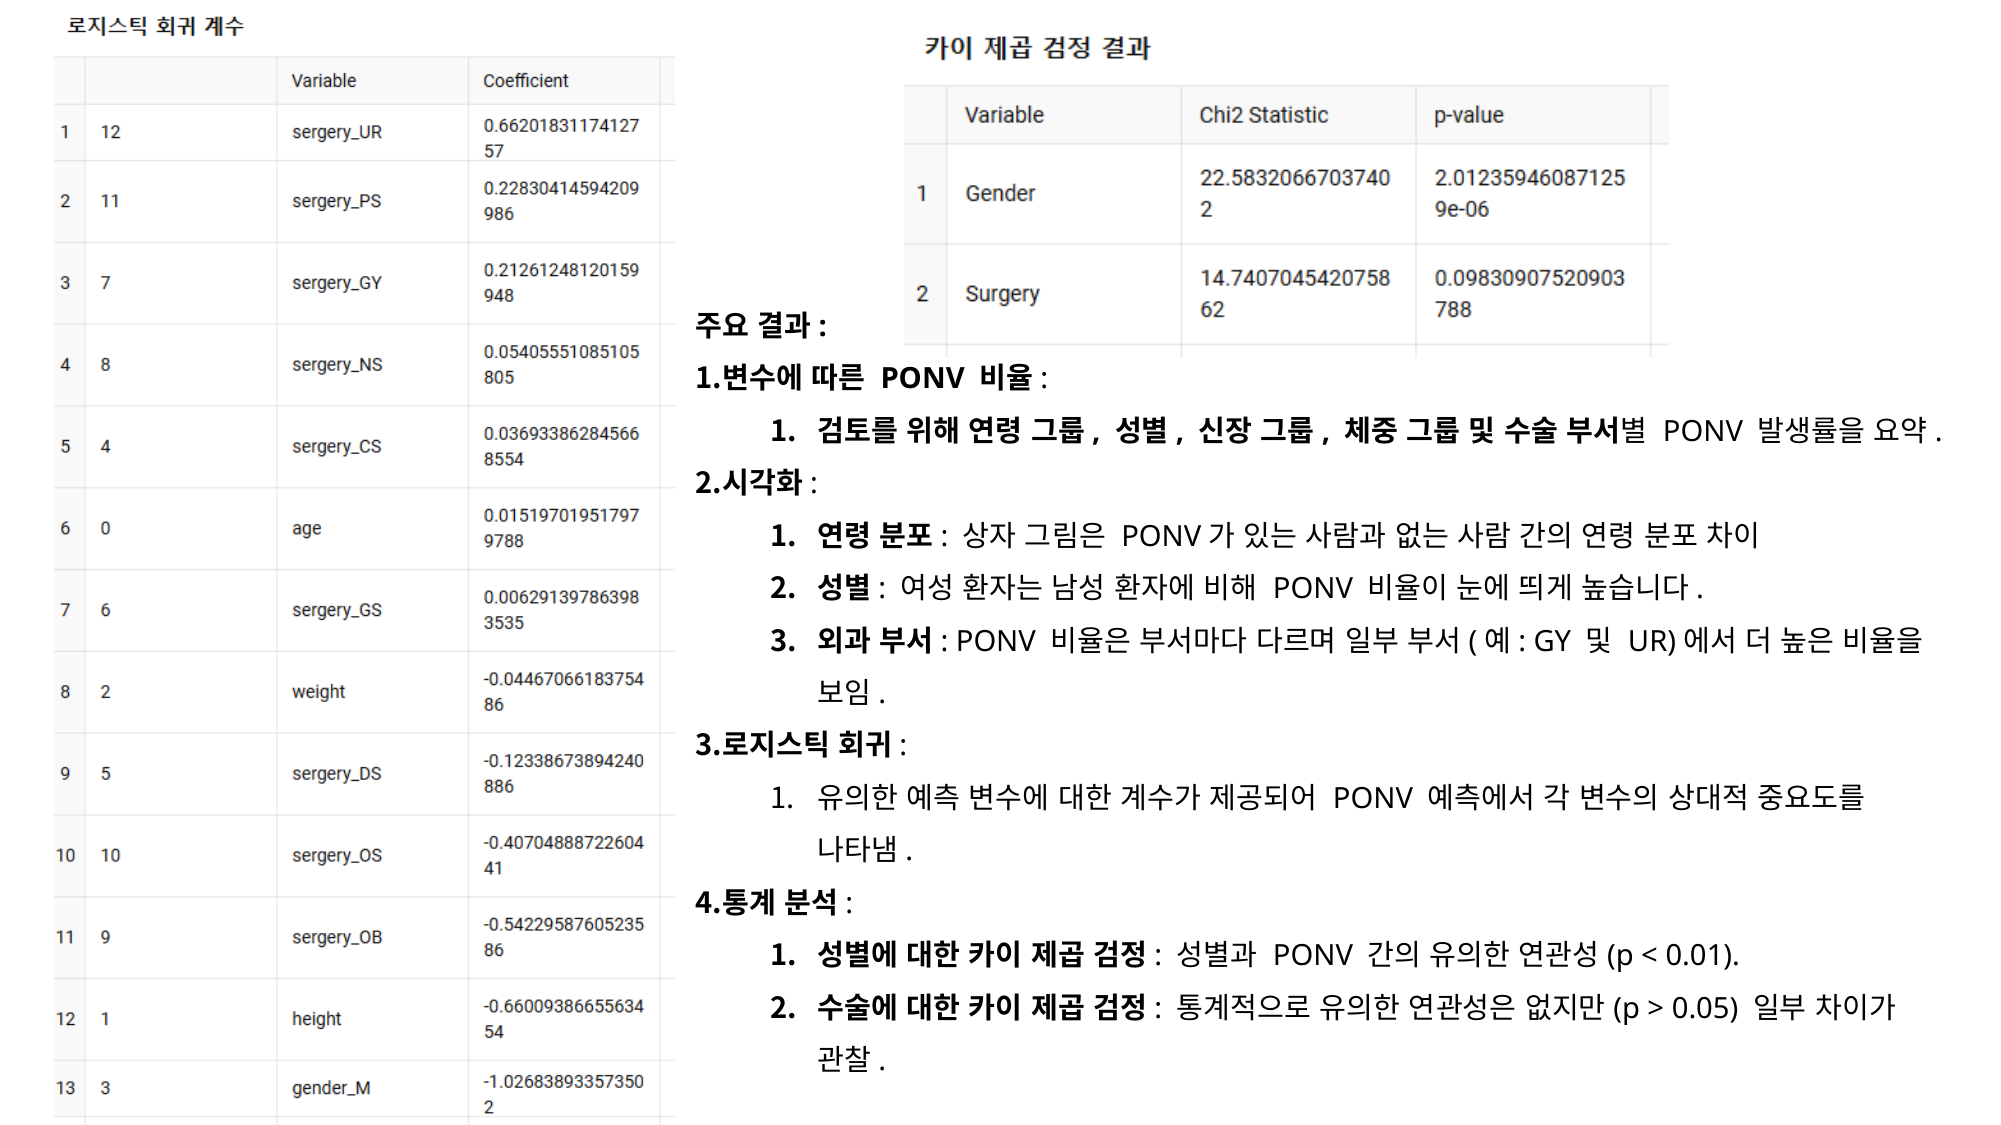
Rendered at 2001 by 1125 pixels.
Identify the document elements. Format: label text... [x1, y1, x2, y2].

picture [904, 18, 1670, 359]
text_box 주요 결과: 변수에 따른 PONV 비율: 검토를 위해 연령 그룹, 성별, 신장 그룹, 체중 그룹 및 수술 부서별 PONV 발생률을 요약. 시각화: 연령 분포: 상자 그림은 PONV가 있는 사람과 없는 사람 간의 연령 분포 차이 성별: 여성 환자는 남성 환자에 비해 PONV 비율이 눈에 띄게 높습니다. 외과 부서: PONV 비율은 부서마다 다르며 일부 부서(예: GY 및 UR)에서 더 높은 비율을 보임. 로지스틱 회귀: 유의한 예측 변수에 대한 계수가 제공되어 PONV 예측에서 각 변수의 상대적 중요도를 나타냄. 통계 분석: 성별에 대한 카이 제곱 검정: 성별과 PONV 간의 유의한 연관성(p < 0.01). 수술에 대한 카이 제곱 검정: 통계적으로 유의한 연관성은 없지만(p > 0.05) 일부 차이가 관찰. [680, 282, 1946, 1084]
picture [53, 0, 676, 1125]
